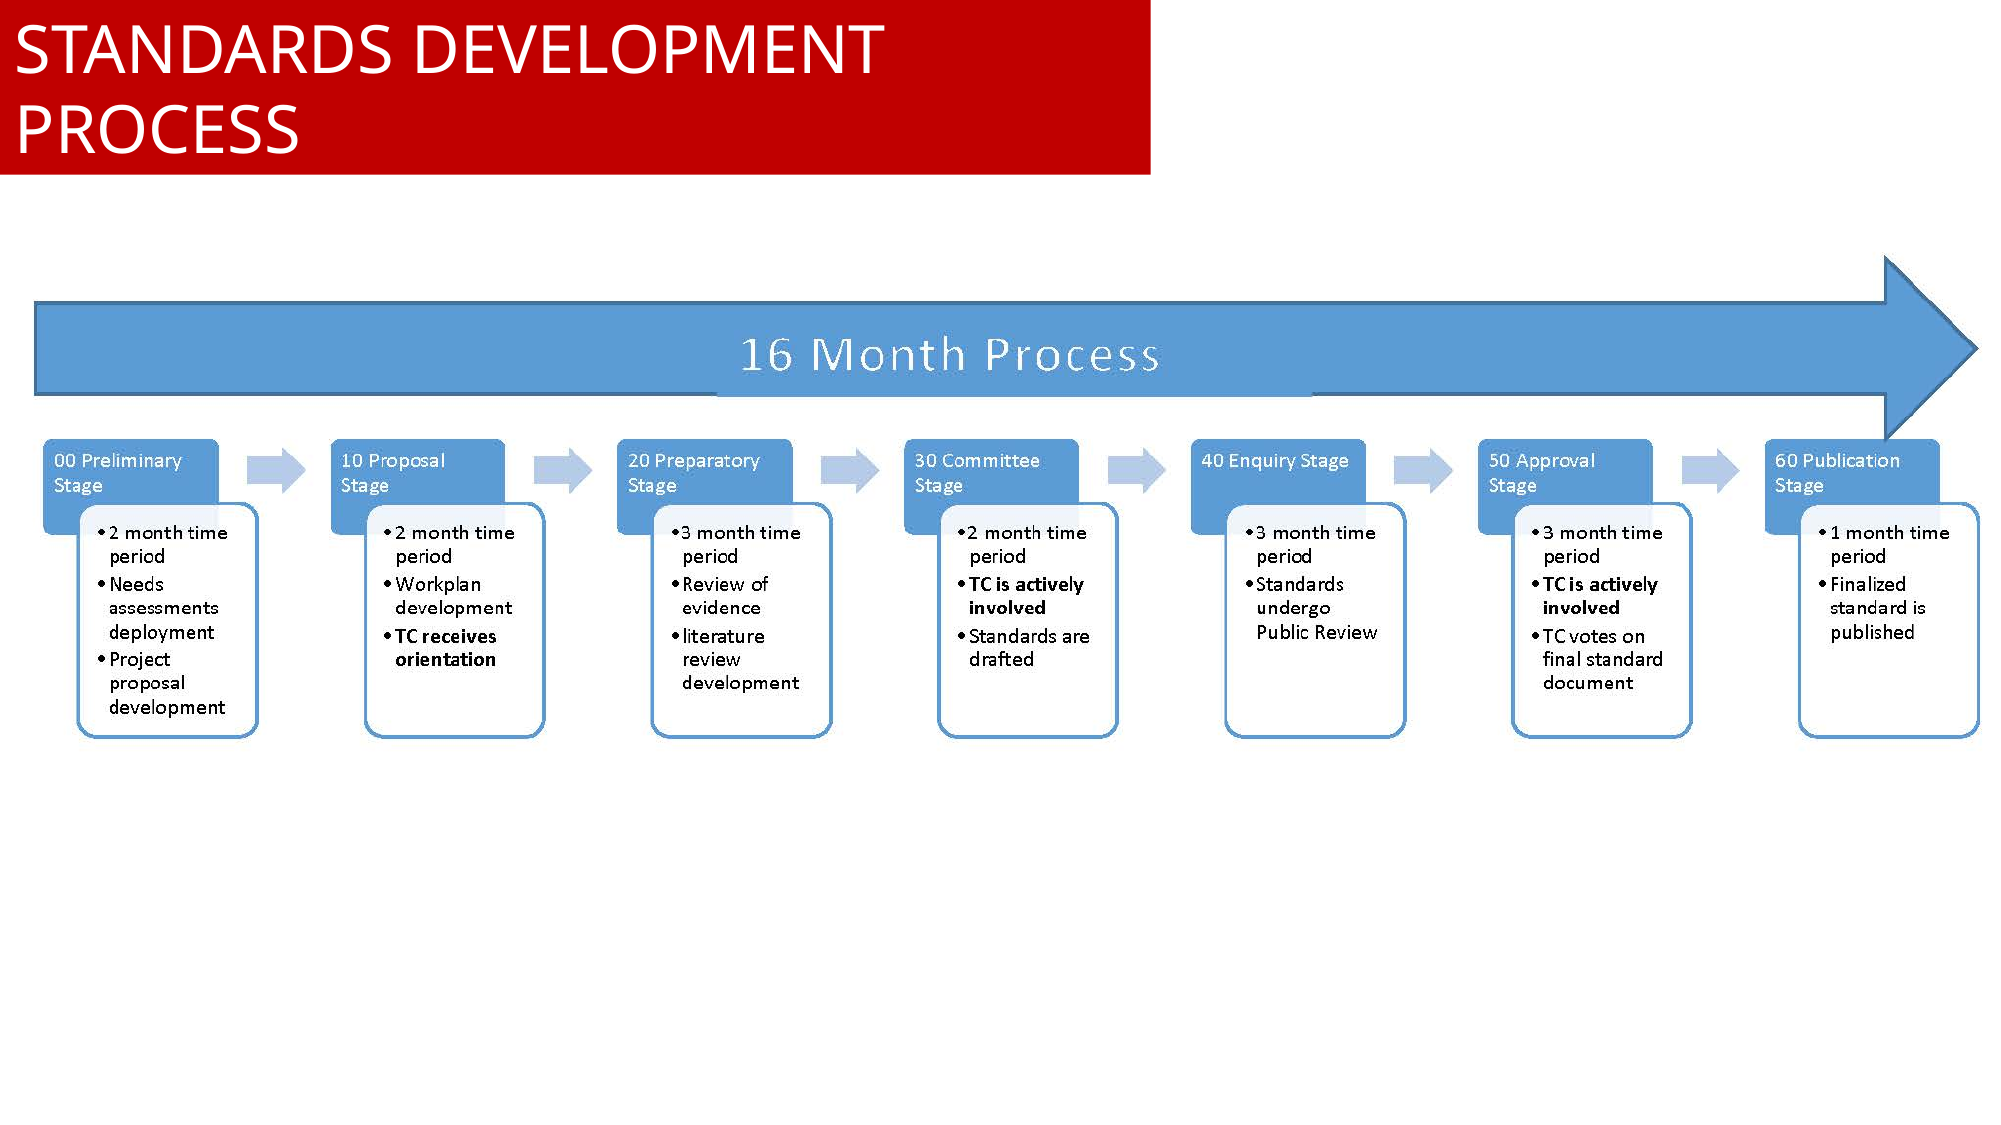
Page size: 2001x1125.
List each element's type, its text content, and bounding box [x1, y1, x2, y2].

picture [13, 206, 2000, 822]
text_box STANDARDS DEVELOPMENT PROCESS [0, 0, 1151, 175]
